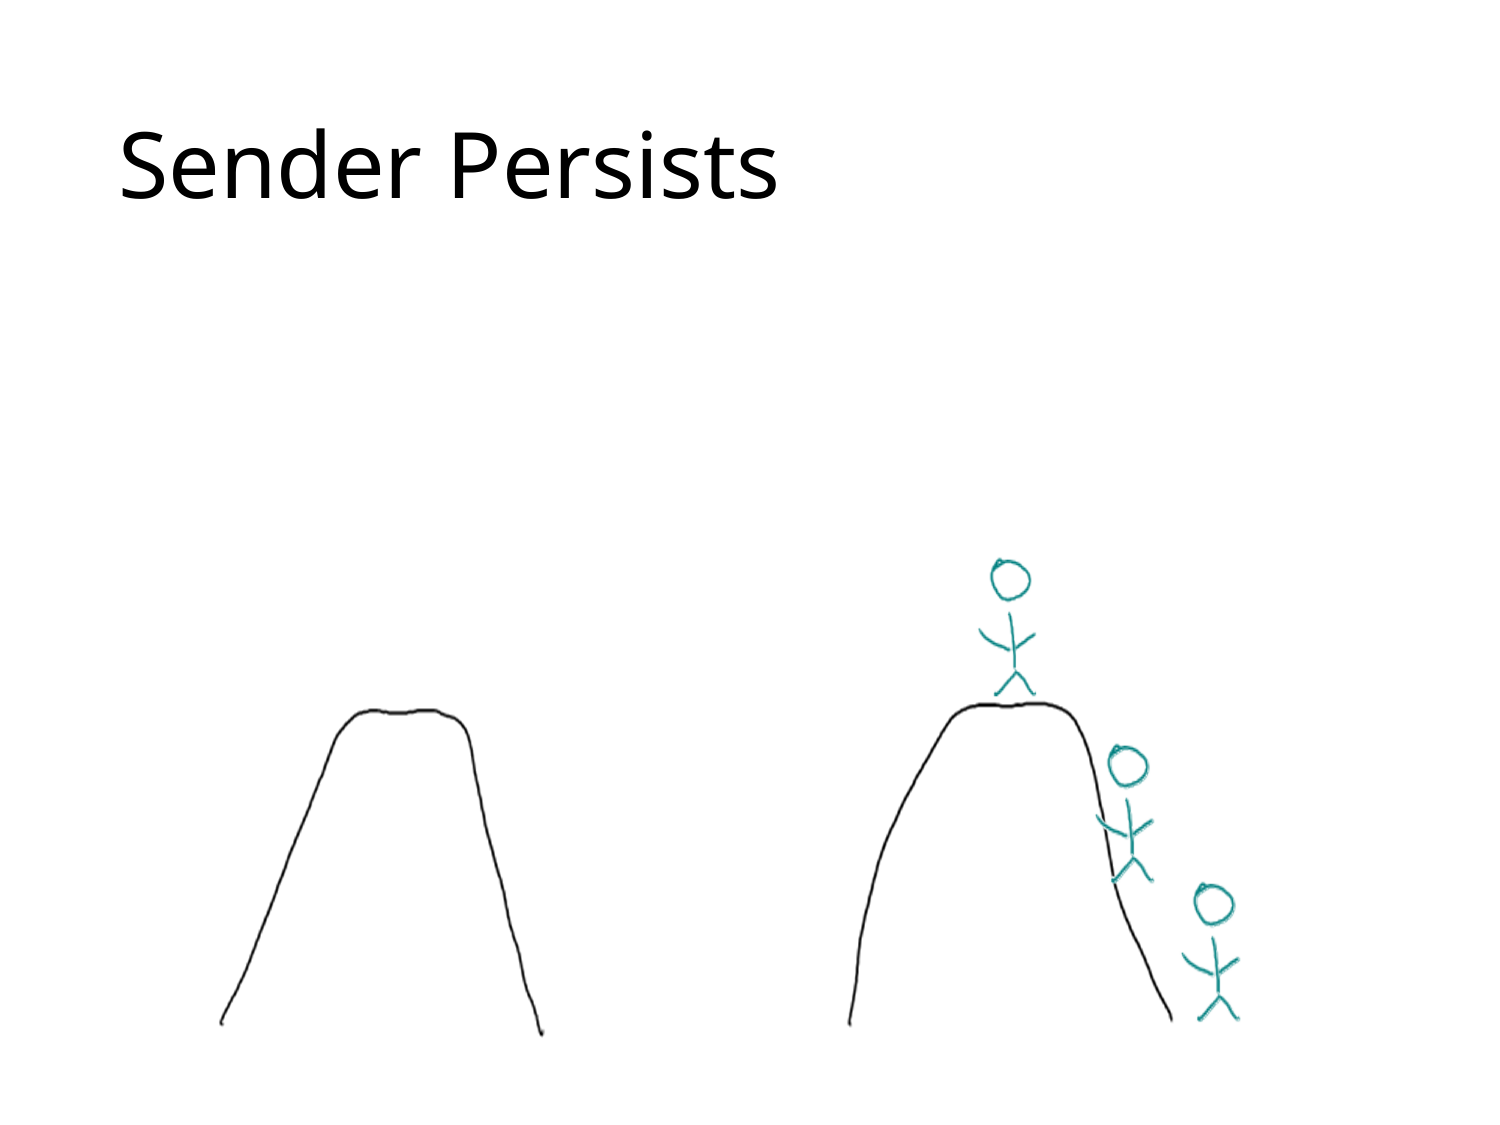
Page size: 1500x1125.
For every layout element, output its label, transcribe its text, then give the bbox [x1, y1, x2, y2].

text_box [986, 497, 1068, 705]
picture [130, 367, 1265, 1125]
title Sender Persists [103, 59, 1397, 278]
